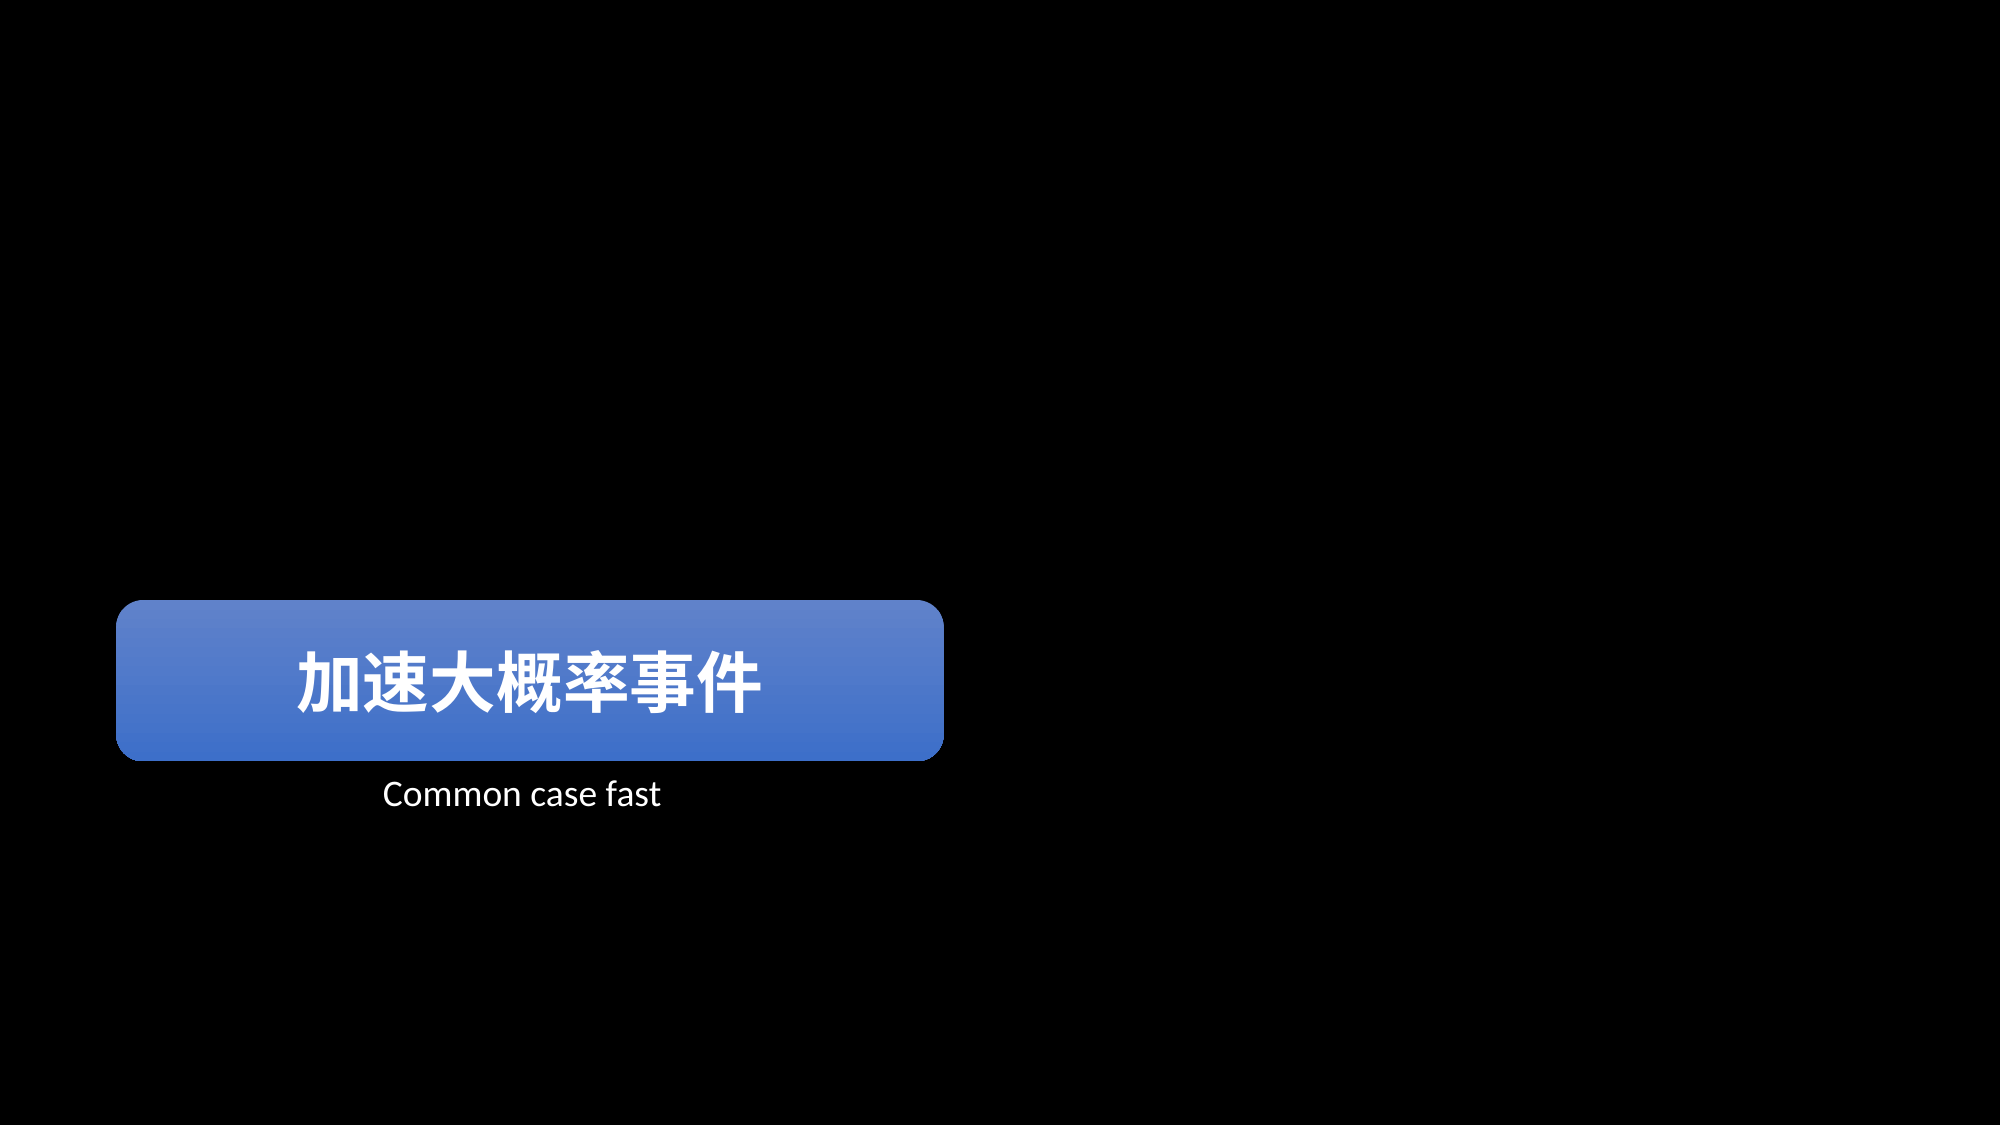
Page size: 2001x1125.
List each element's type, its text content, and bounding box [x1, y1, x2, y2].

text_box 加速大概率事件 [116, 600, 944, 762]
text_box Common case fast [368, 761, 804, 821]
